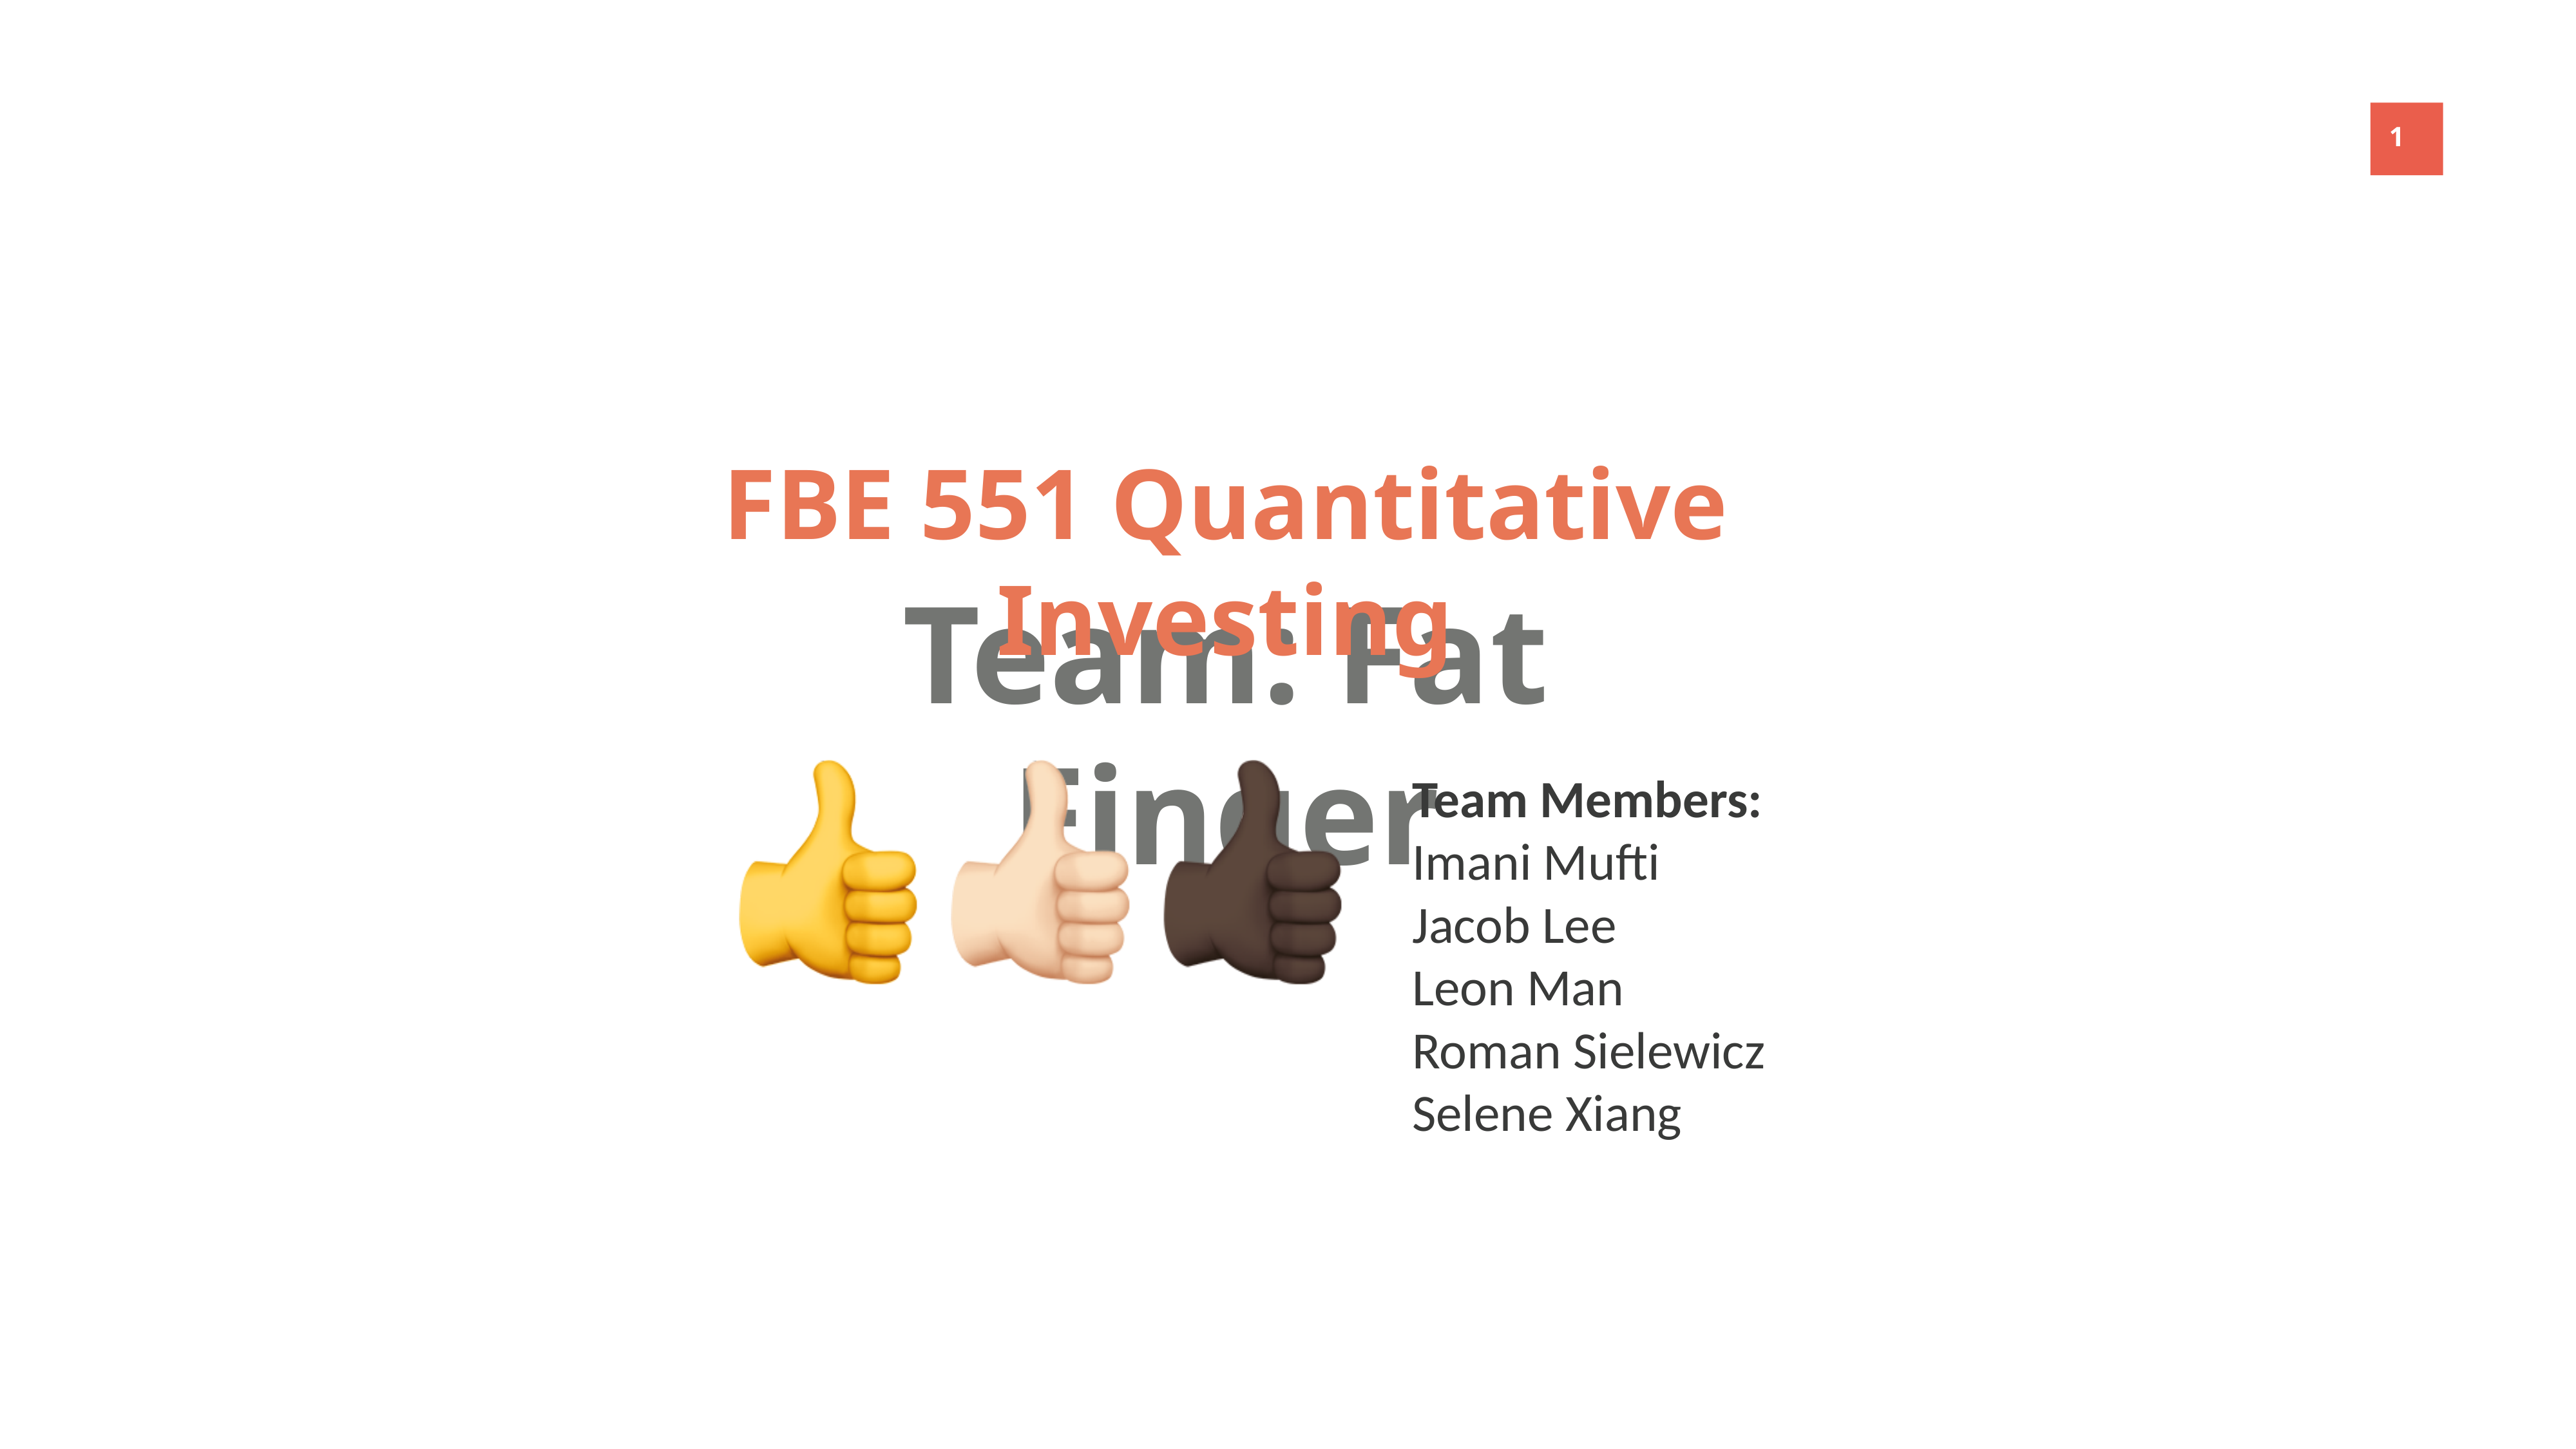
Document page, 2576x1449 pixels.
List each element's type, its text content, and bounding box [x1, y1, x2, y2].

text_box Team Members: Imani Mufti Jacob Lee Leon Man Roman Sielewicz Selene Xiang [1402, 760, 2073, 1170]
text_box FBE 551 Quantitative Investing [525, 437, 1926, 565]
text_box Team: Fat Finger [694, 565, 1757, 900]
picture [943, 760, 1137, 987]
picture [1156, 760, 1350, 987]
picture [730, 760, 924, 987]
